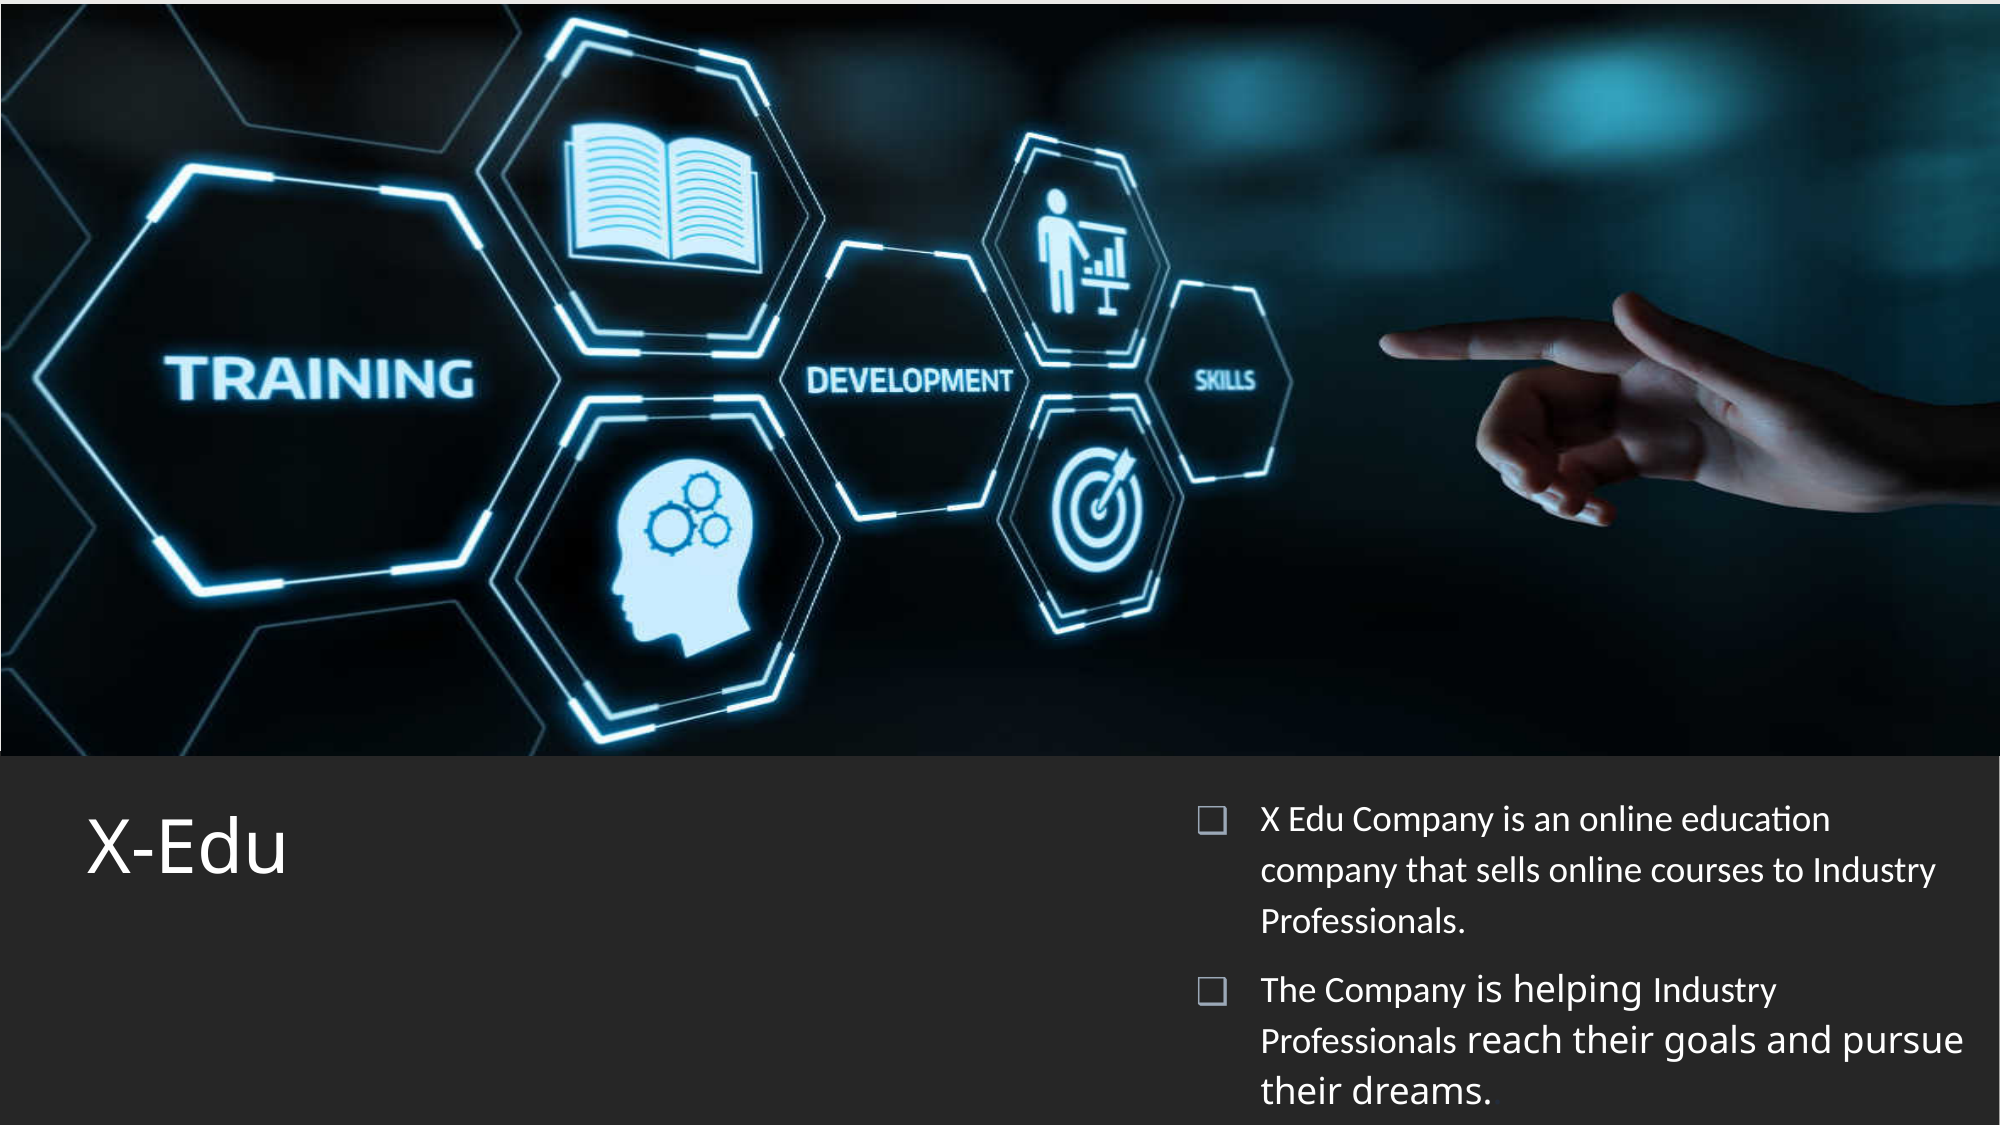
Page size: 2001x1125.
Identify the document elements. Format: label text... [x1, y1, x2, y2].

title X-Edu [1, 767, 376, 890]
list X Edu Company is an online education company that sells online courses to Industry Professionals. The Company is helping Industry Professionals reach their goals and pursue their dreams.. [1135, 787, 1987, 1121]
picture [0, 4, 2000, 756]
